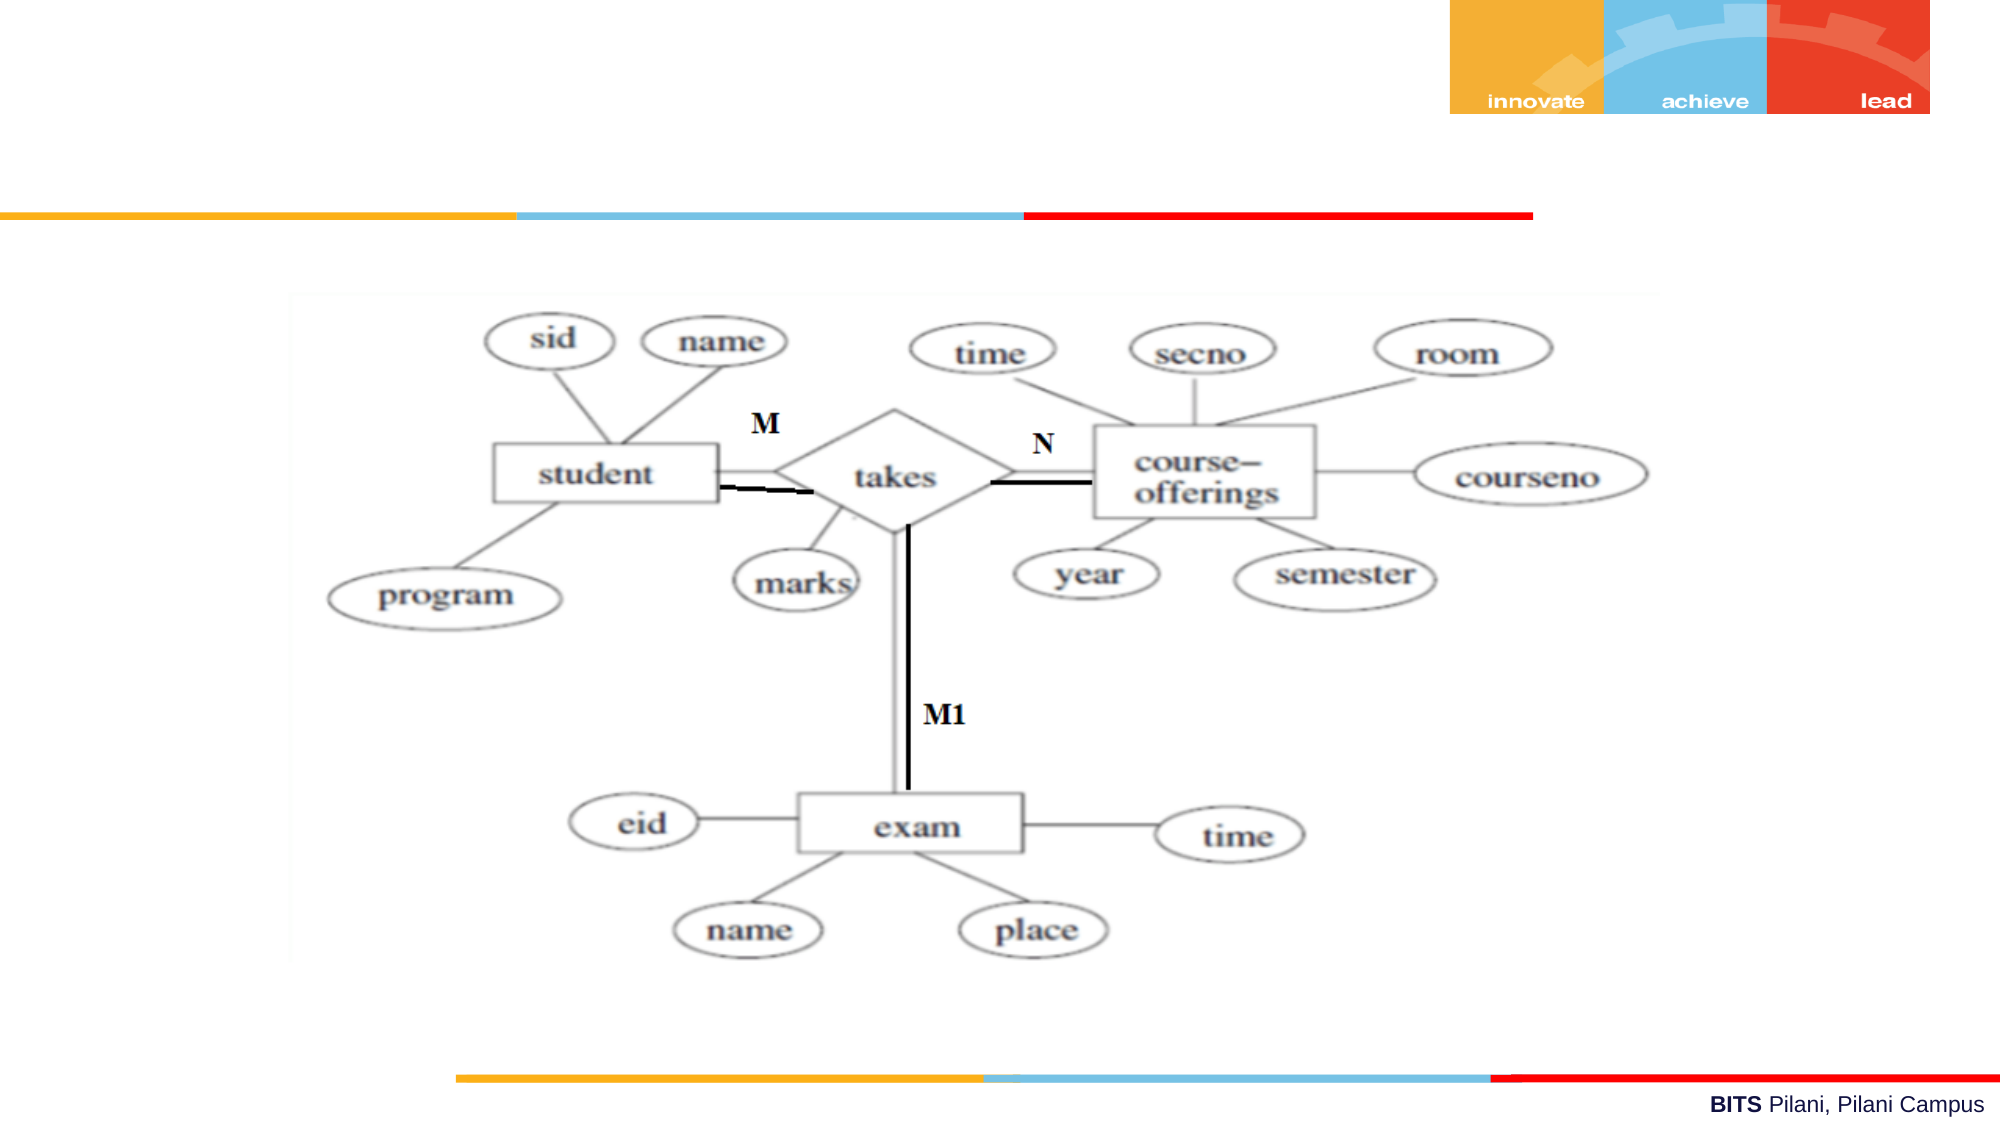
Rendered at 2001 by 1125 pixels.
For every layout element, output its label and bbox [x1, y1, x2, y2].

picture [1449, 0, 1930, 114]
picture [284, 227, 1660, 967]
